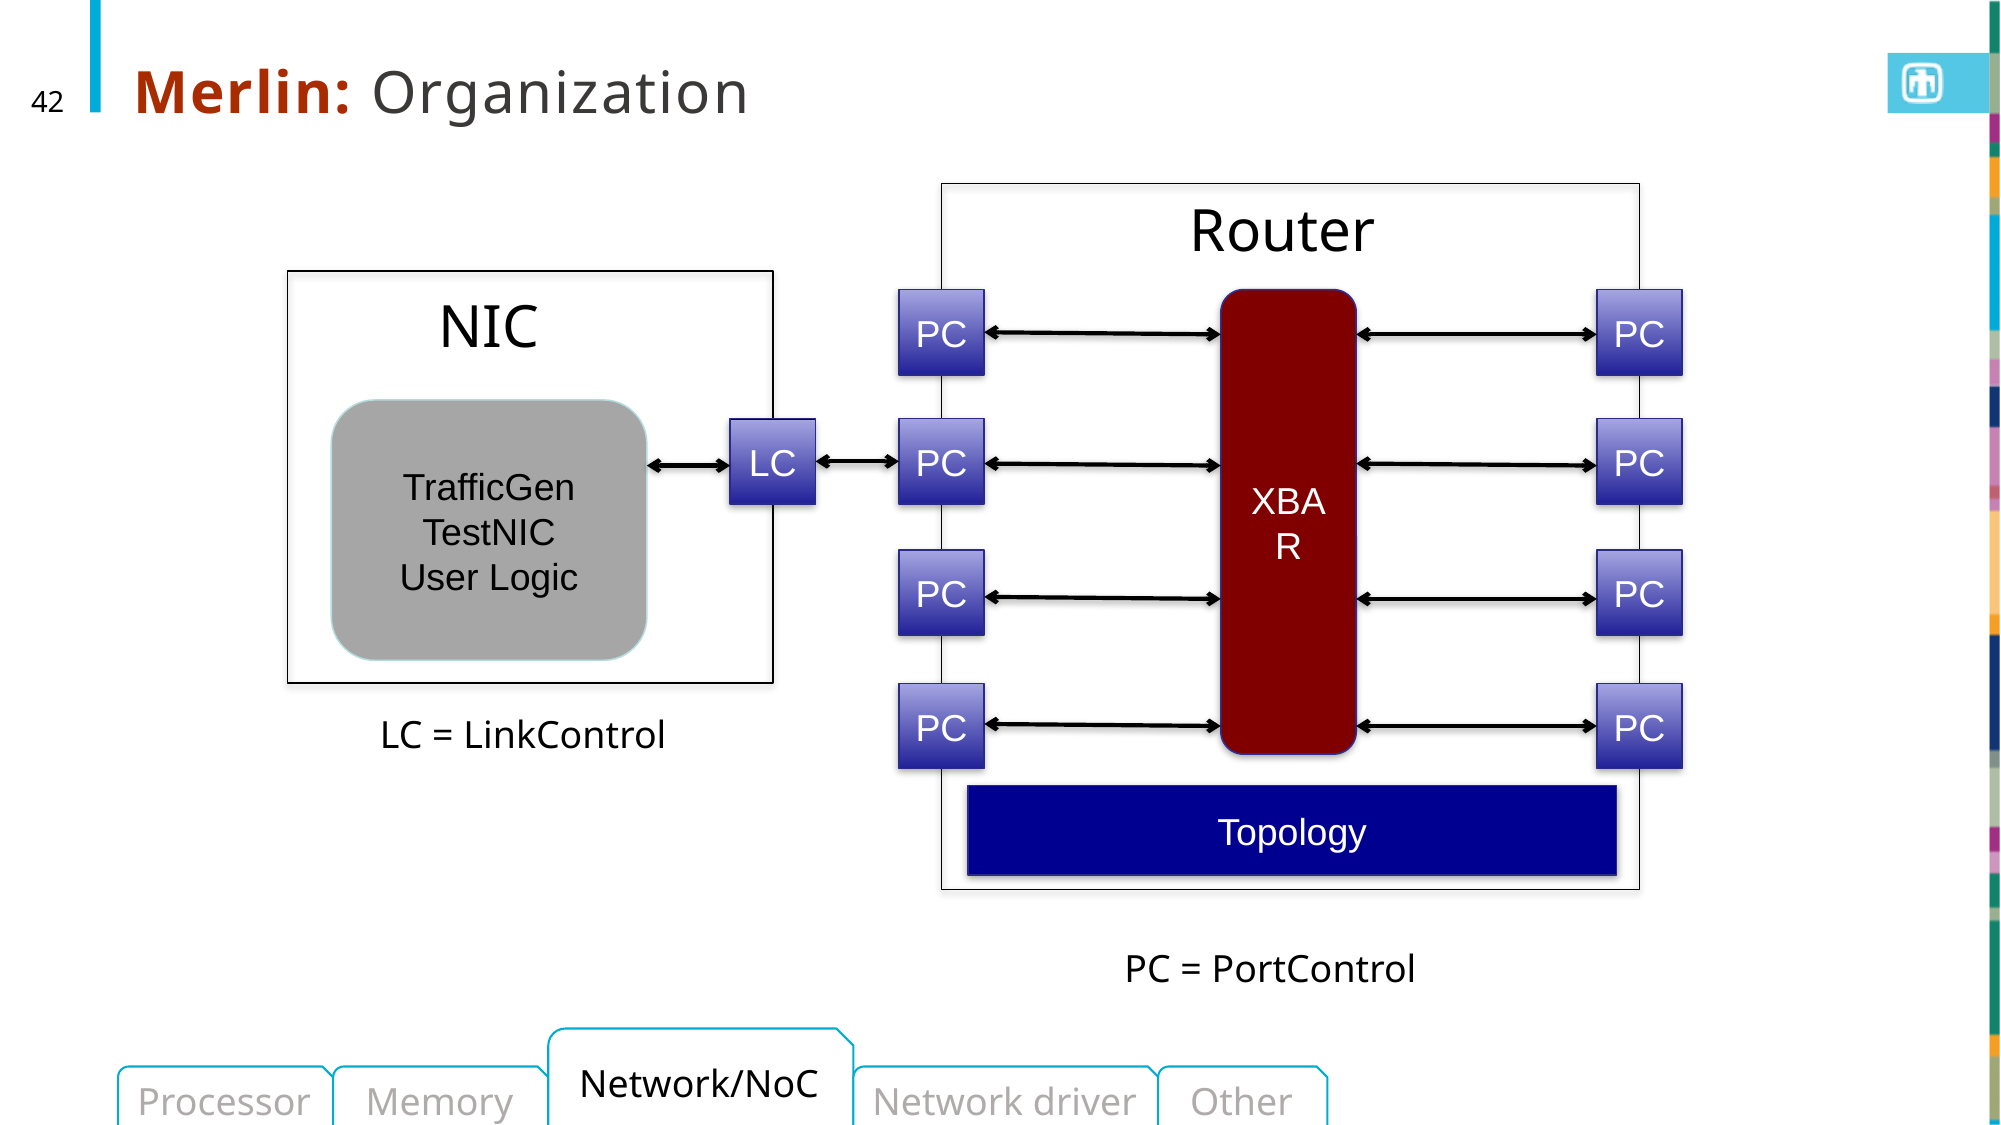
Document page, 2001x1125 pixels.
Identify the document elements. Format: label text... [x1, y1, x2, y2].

text_box XBAR [1220, 289, 1357, 755]
text_box [941, 183, 1640, 330]
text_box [983, 331, 1222, 335]
picture [1990, 1, 1999, 215]
text_box Router [1175, 185, 1390, 271]
text_box [287, 271, 773, 684]
text_box [1361, 474, 1640, 595]
text_box TrafficGen TestNIC User Logic [331, 399, 647, 661]
text_box Network/NoC [547, 1027, 855, 1125]
title Merlin: Organization [118, 39, 1769, 133]
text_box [983, 723, 1222, 727]
text_box Memory [332, 1065, 547, 1125]
text_box [941, 737, 1640, 890]
picture [1990, 330, 1999, 1120]
text_box PC [898, 683, 985, 769]
text_box PC [898, 549, 985, 636]
text_box LC [730, 418, 816, 505]
text_box Network driver [852, 1065, 1157, 1125]
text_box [983, 596, 1222, 600]
text_box PC [1596, 418, 1683, 505]
text_box PC [1596, 289, 1683, 375]
slide_number 42 [10, 73, 80, 133]
text_box Processor [117, 1065, 332, 1125]
text_box [941, 608, 1215, 720]
text_box [941, 474, 1215, 593]
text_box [1355, 462, 1598, 467]
text_box PC [1596, 683, 1683, 769]
text_box PC [898, 289, 985, 375]
text_box PC [1596, 549, 1683, 636]
text_box PC = PortControl [1109, 937, 1432, 998]
text_box [941, 343, 1215, 460]
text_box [983, 462, 1222, 467]
picture [1901, 62, 1944, 104]
text_box LC = LinkControl [365, 703, 682, 764]
text_box Other [1157, 1065, 1329, 1125]
text_box PC [898, 418, 985, 505]
text_box [1361, 344, 1640, 460]
text_box NIC [423, 282, 555, 367]
text_box Topology [967, 785, 1617, 875]
text_box [1361, 610, 1640, 722]
